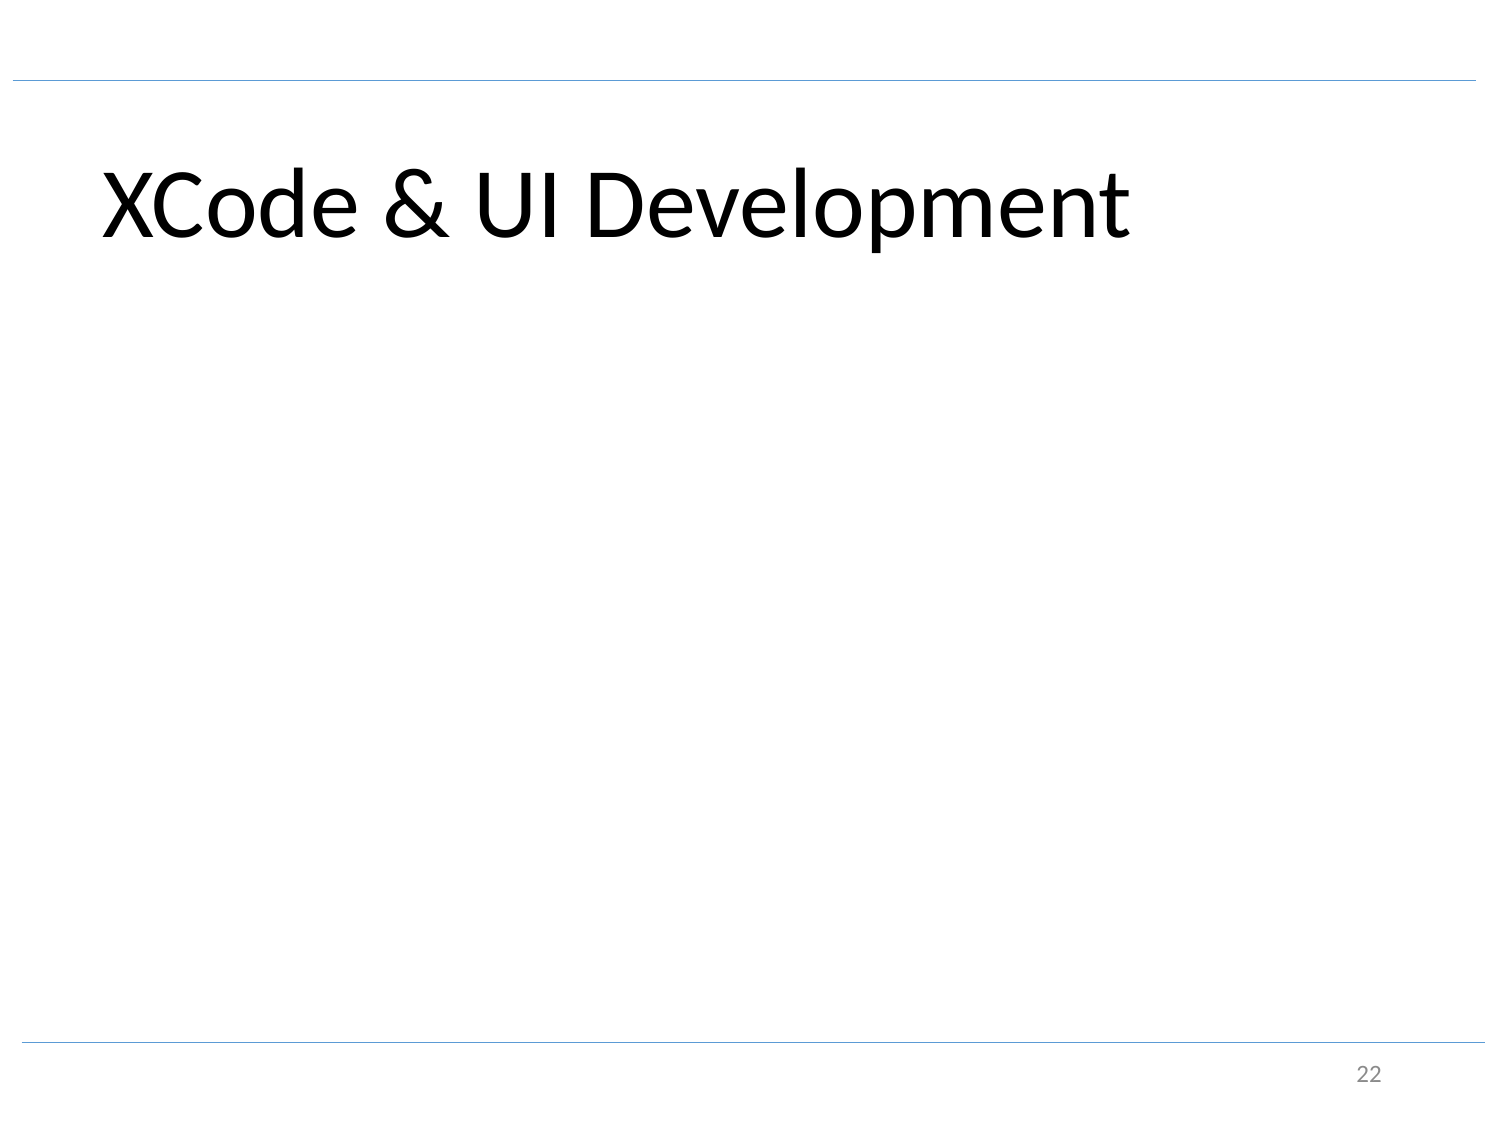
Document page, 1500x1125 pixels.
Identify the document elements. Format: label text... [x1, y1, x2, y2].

slide_number 22 [1059, 1043, 1397, 1103]
text_box XCode & UI Development [88, 130, 1149, 266]
